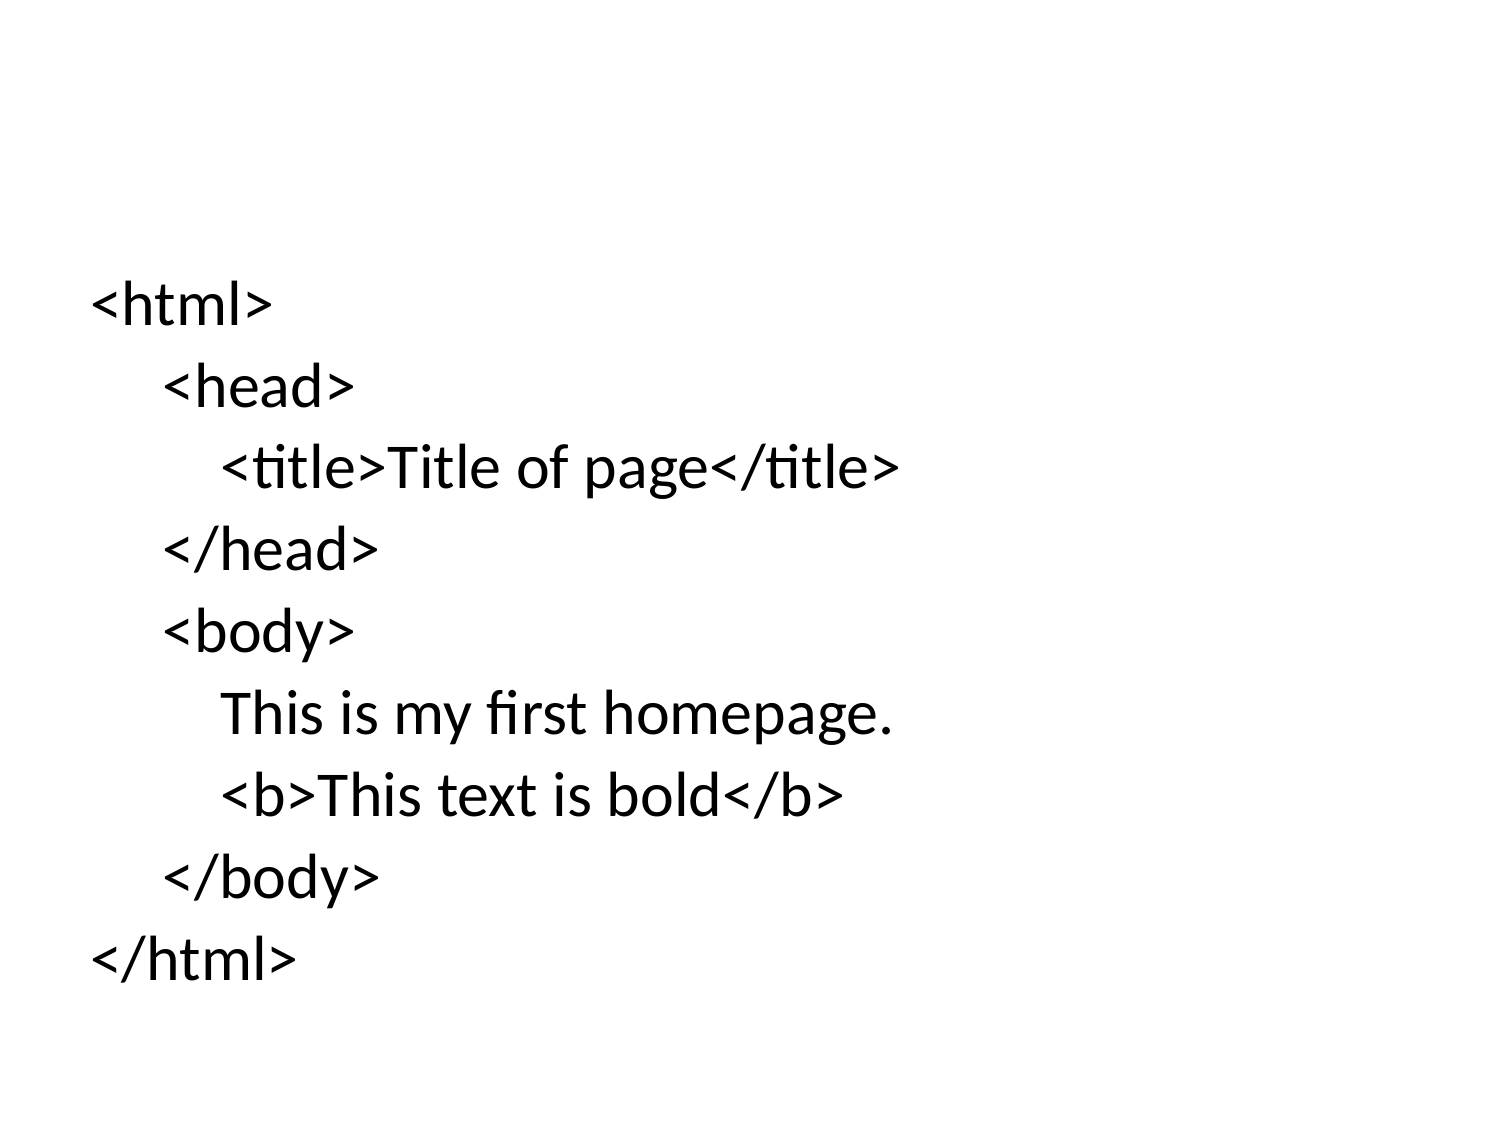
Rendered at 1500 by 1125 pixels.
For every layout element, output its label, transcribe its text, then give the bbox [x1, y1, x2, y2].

list <html> <head> <title>Title of page</title> </head> <body> This is my first homepage. <b>This text is bold</b> </body> </html> [75, 262, 1425, 1005]
